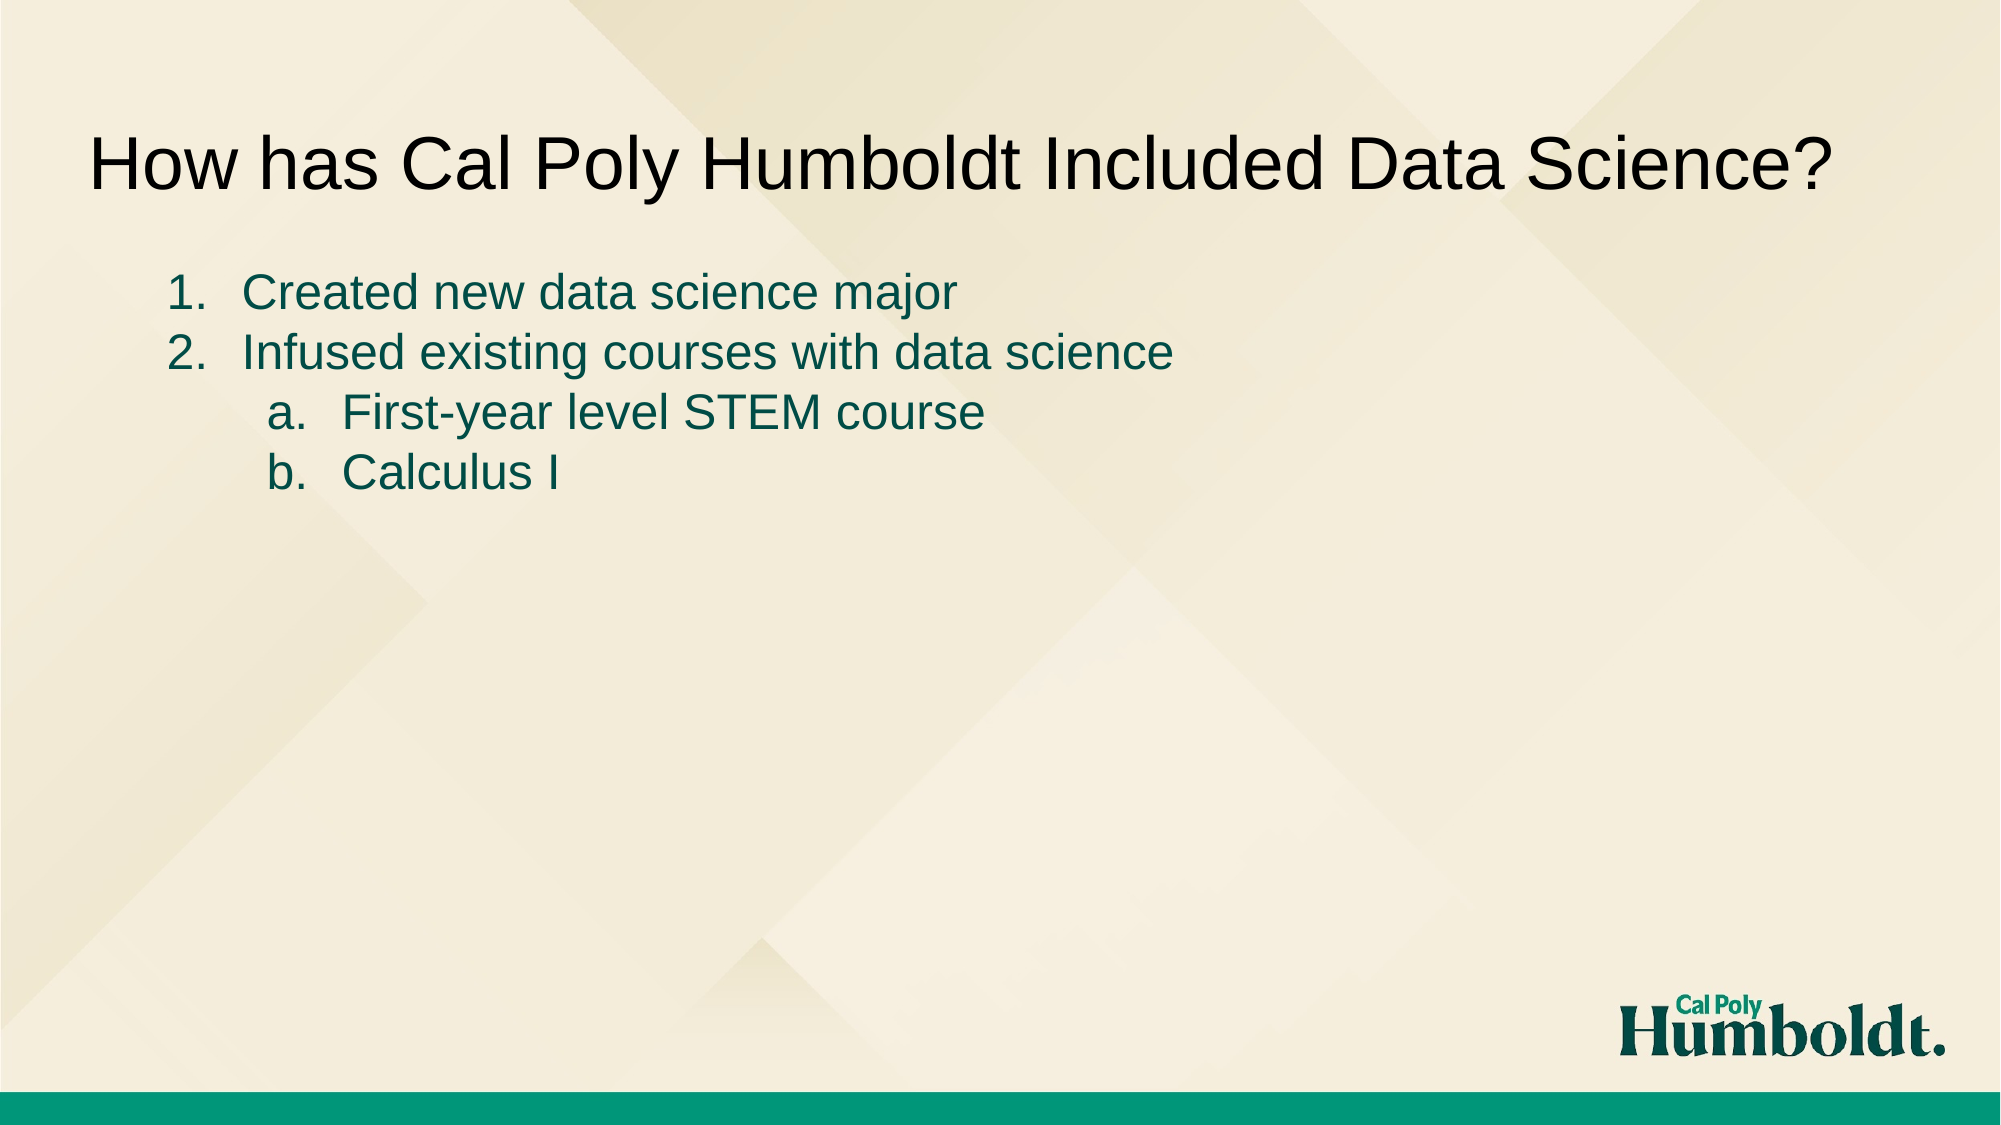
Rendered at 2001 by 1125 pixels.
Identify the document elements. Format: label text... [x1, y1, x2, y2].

title How has Cal Poly Humboldt Included Data Science? [68, 97, 1932, 223]
text_box Created new data science major Infused existing courses with data science First-year level STEM course Calculus I [121, 239, 1612, 983]
picture [0, 0, 2001, 1125]
